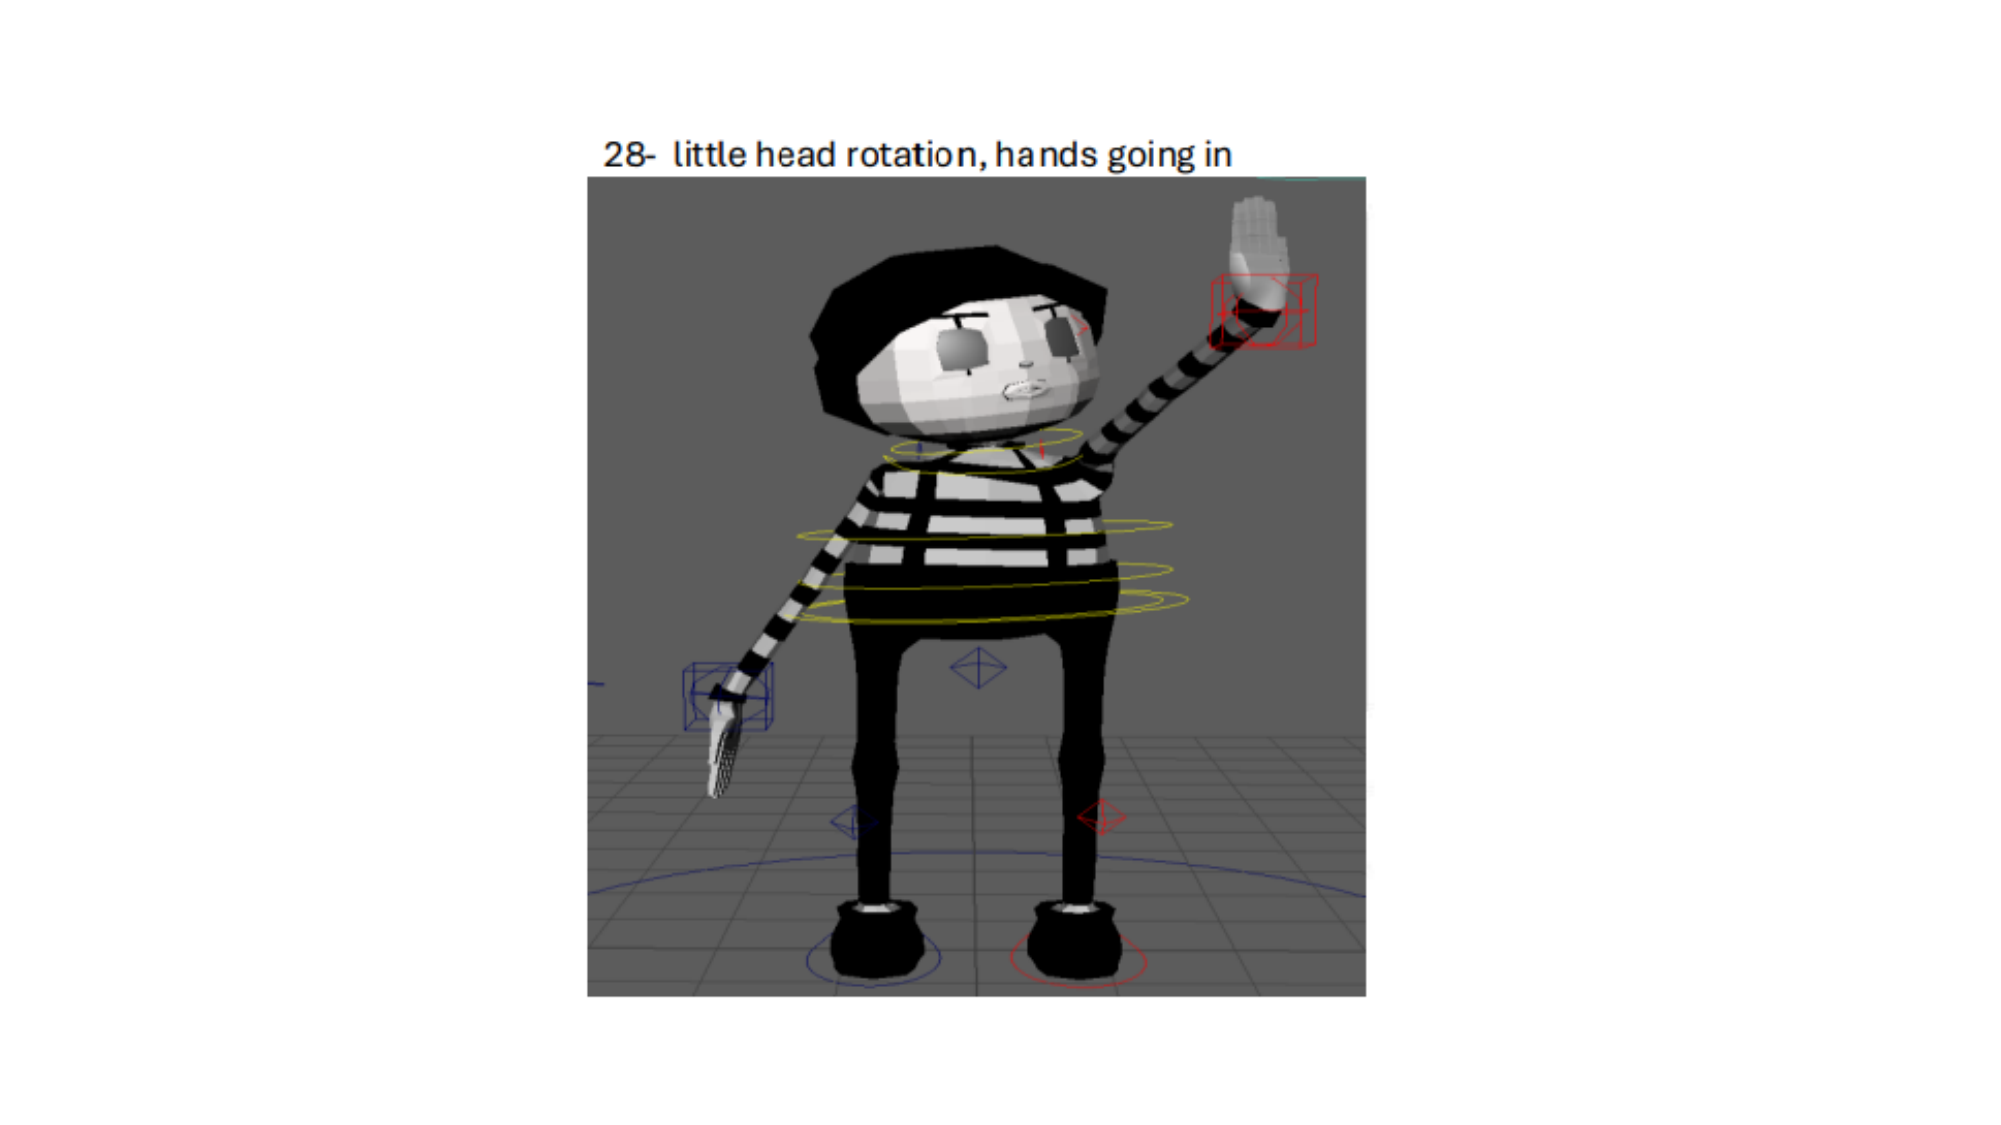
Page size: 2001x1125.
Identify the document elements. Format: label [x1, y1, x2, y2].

picture [558, 104, 1441, 1020]
